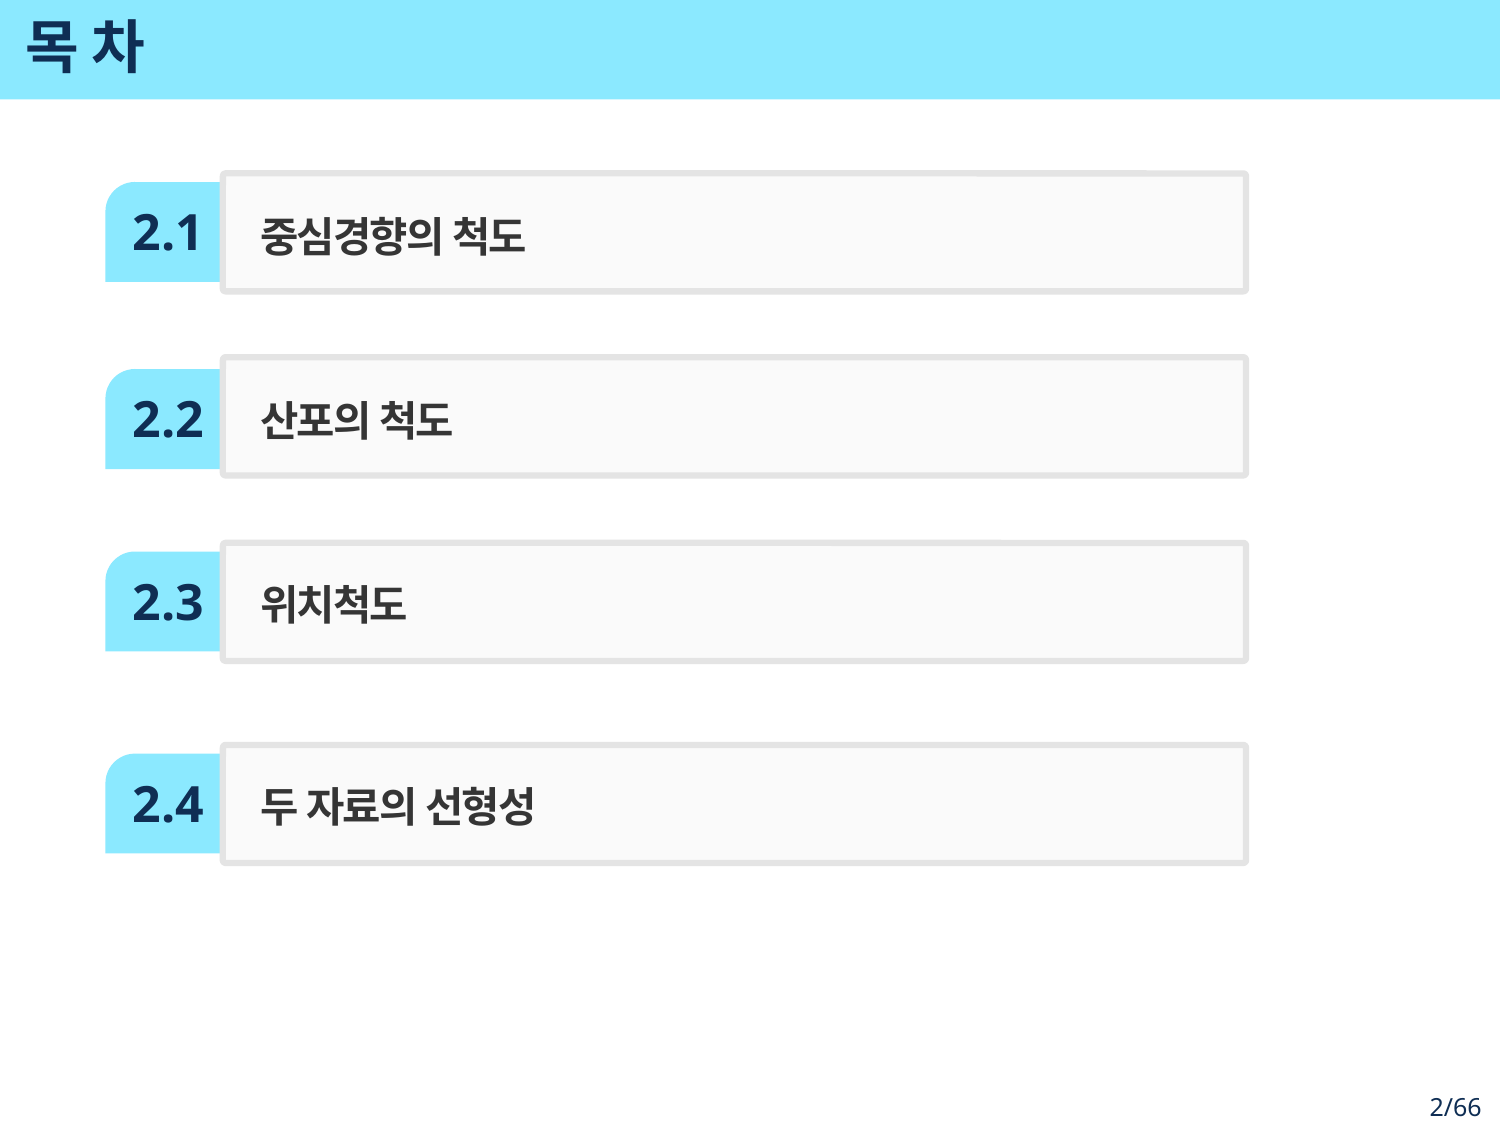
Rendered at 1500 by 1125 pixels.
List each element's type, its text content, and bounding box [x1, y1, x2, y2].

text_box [105, 173, 1247, 292]
text_box [0, 0, 1500, 101]
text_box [105, 356, 1247, 476]
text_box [105, 542, 1247, 662]
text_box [105, 744, 1247, 864]
title 목 차 [10, 5, 1288, 84]
